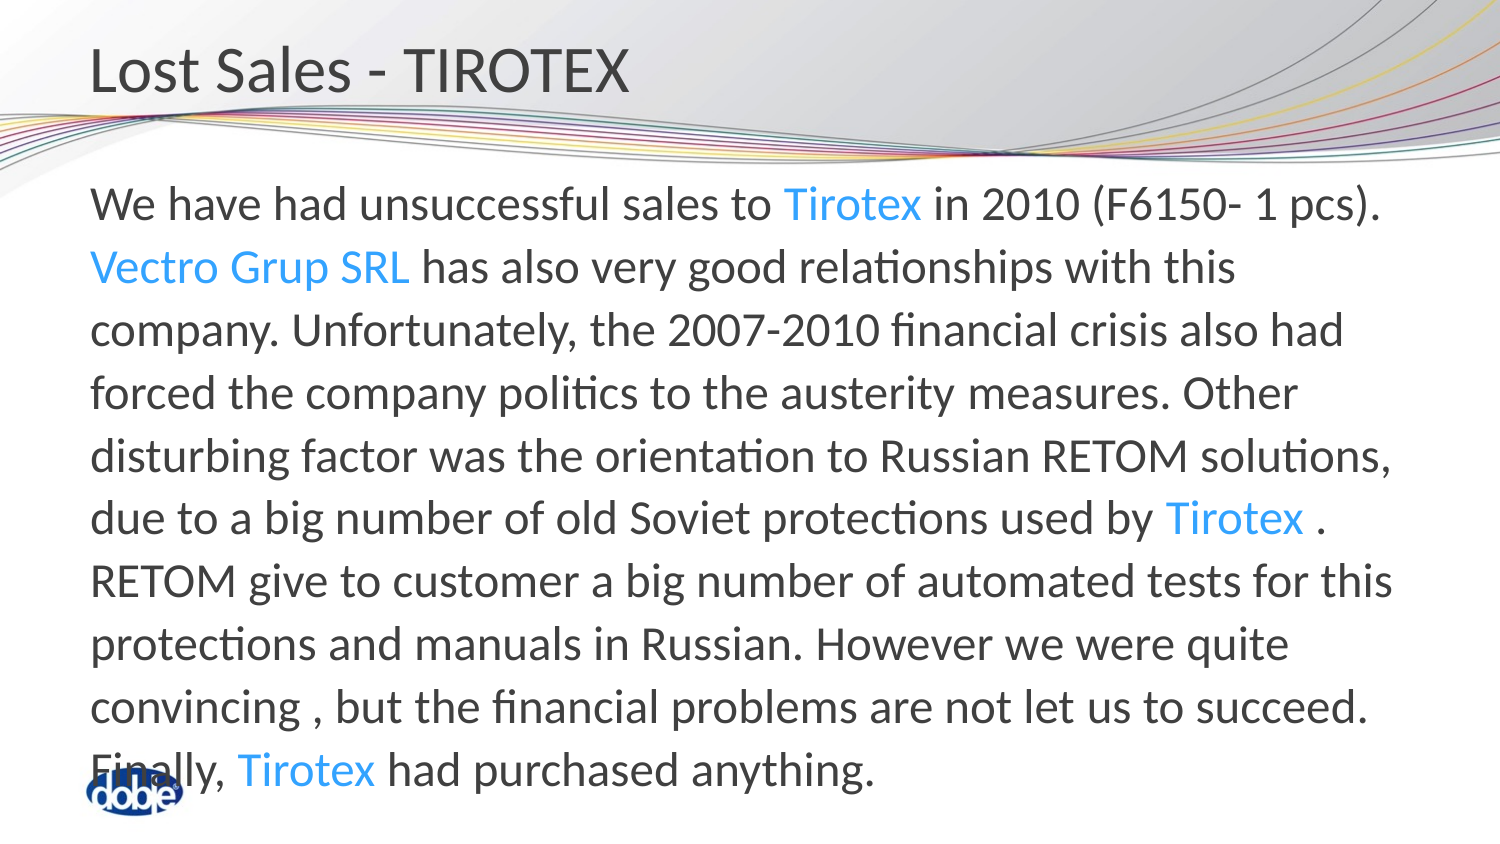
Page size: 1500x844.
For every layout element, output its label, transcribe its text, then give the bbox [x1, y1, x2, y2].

text_box Lost Sales - TIROTEX [74, 9, 1425, 123]
list We have had unsuccessful sales to Tirotex in 2010 (F6150- 1 pcs). Vectro Grup SRL has also very good relationships with this company. Unfortunately, the 2007-2010 financial crisis also had forced the company politics to the austerity measures. Other disturbing factor was the orientation to Russian RETOM solutions, due to a big number of old Soviet protections used by Tirotex . RETOM give to customer a big number of automated tests for this protections and manuals in Russian. However we were quite convincing , but the financial problems are not let us to succeed. Finally, Tirotex had purchased anything. [75, 159, 1425, 810]
picture [0, 0, 1500, 844]
